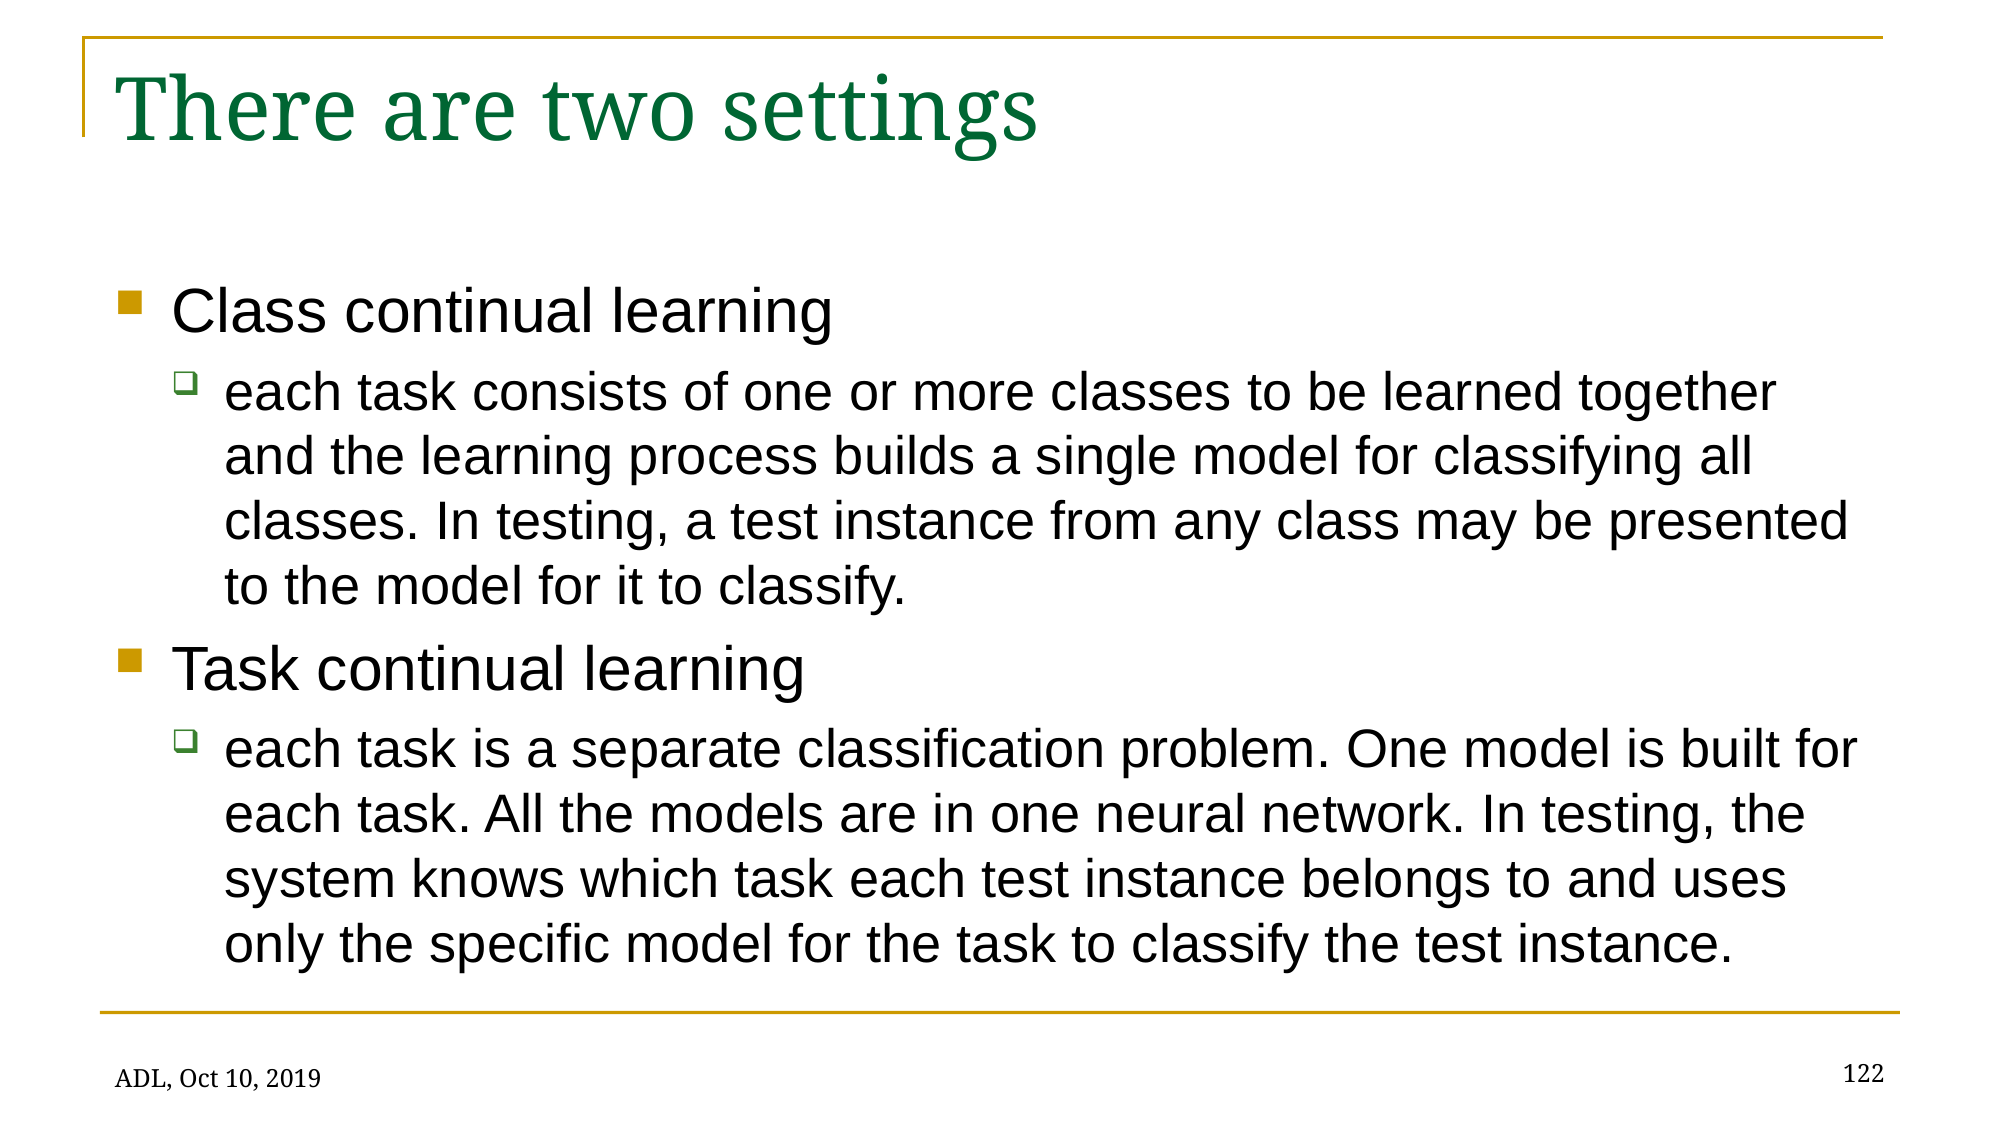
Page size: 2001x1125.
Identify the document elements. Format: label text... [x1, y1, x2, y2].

title There are two settings [99, 45, 1900, 233]
list Class continual learning each task consists of one or more classes to be learned together and the learning process builds a single model for classifying all classes. In testing, a test instance from any class may be presented to the model for it to classify. Task continual learning each task is a separate classification problem. One model is built for each task. All the models are in one neural network. In testing, the system knows which task each test instance belongs to and uses only the specific model for the task to classify the test instance. [99, 262, 1900, 1006]
slide_number 122 [1433, 1023, 1901, 1100]
footer ADL, Oct 10, 2019 [99, 1024, 1317, 1101]
